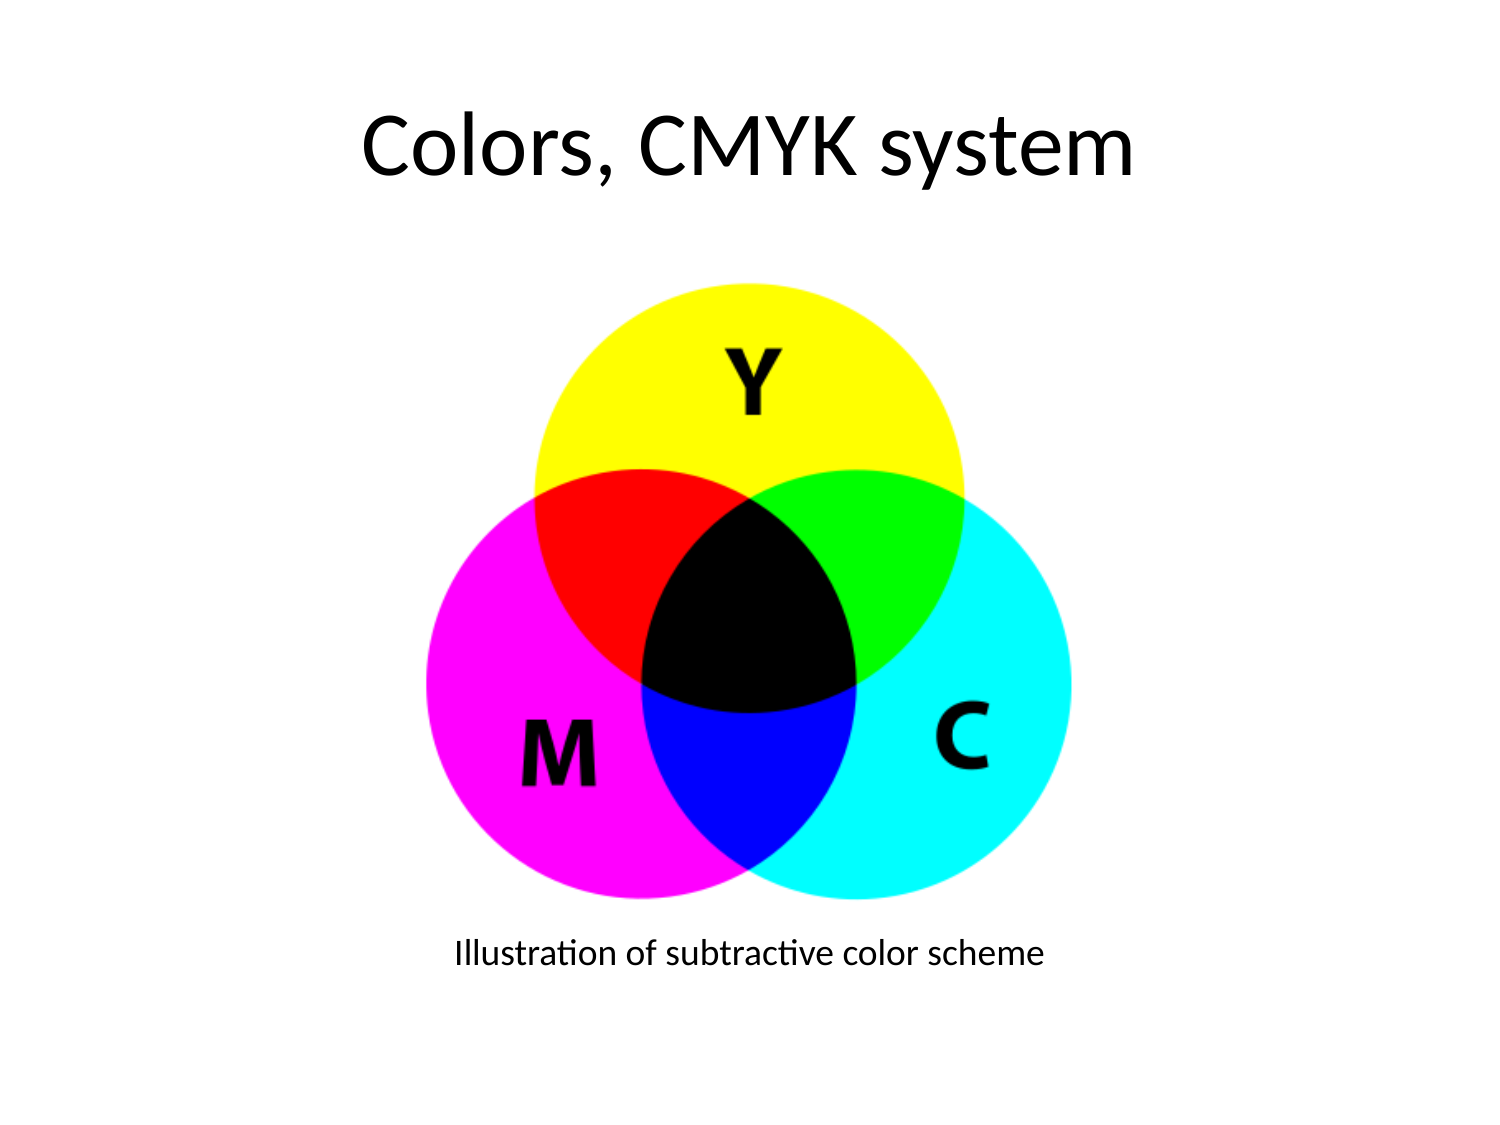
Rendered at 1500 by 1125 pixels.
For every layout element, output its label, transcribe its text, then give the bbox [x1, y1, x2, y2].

text_box Illustration of subtractive color scheme [74, 920, 1425, 1005]
picture [420, 262, 1080, 921]
title Colors, CMYK system [75, 45, 1425, 233]
